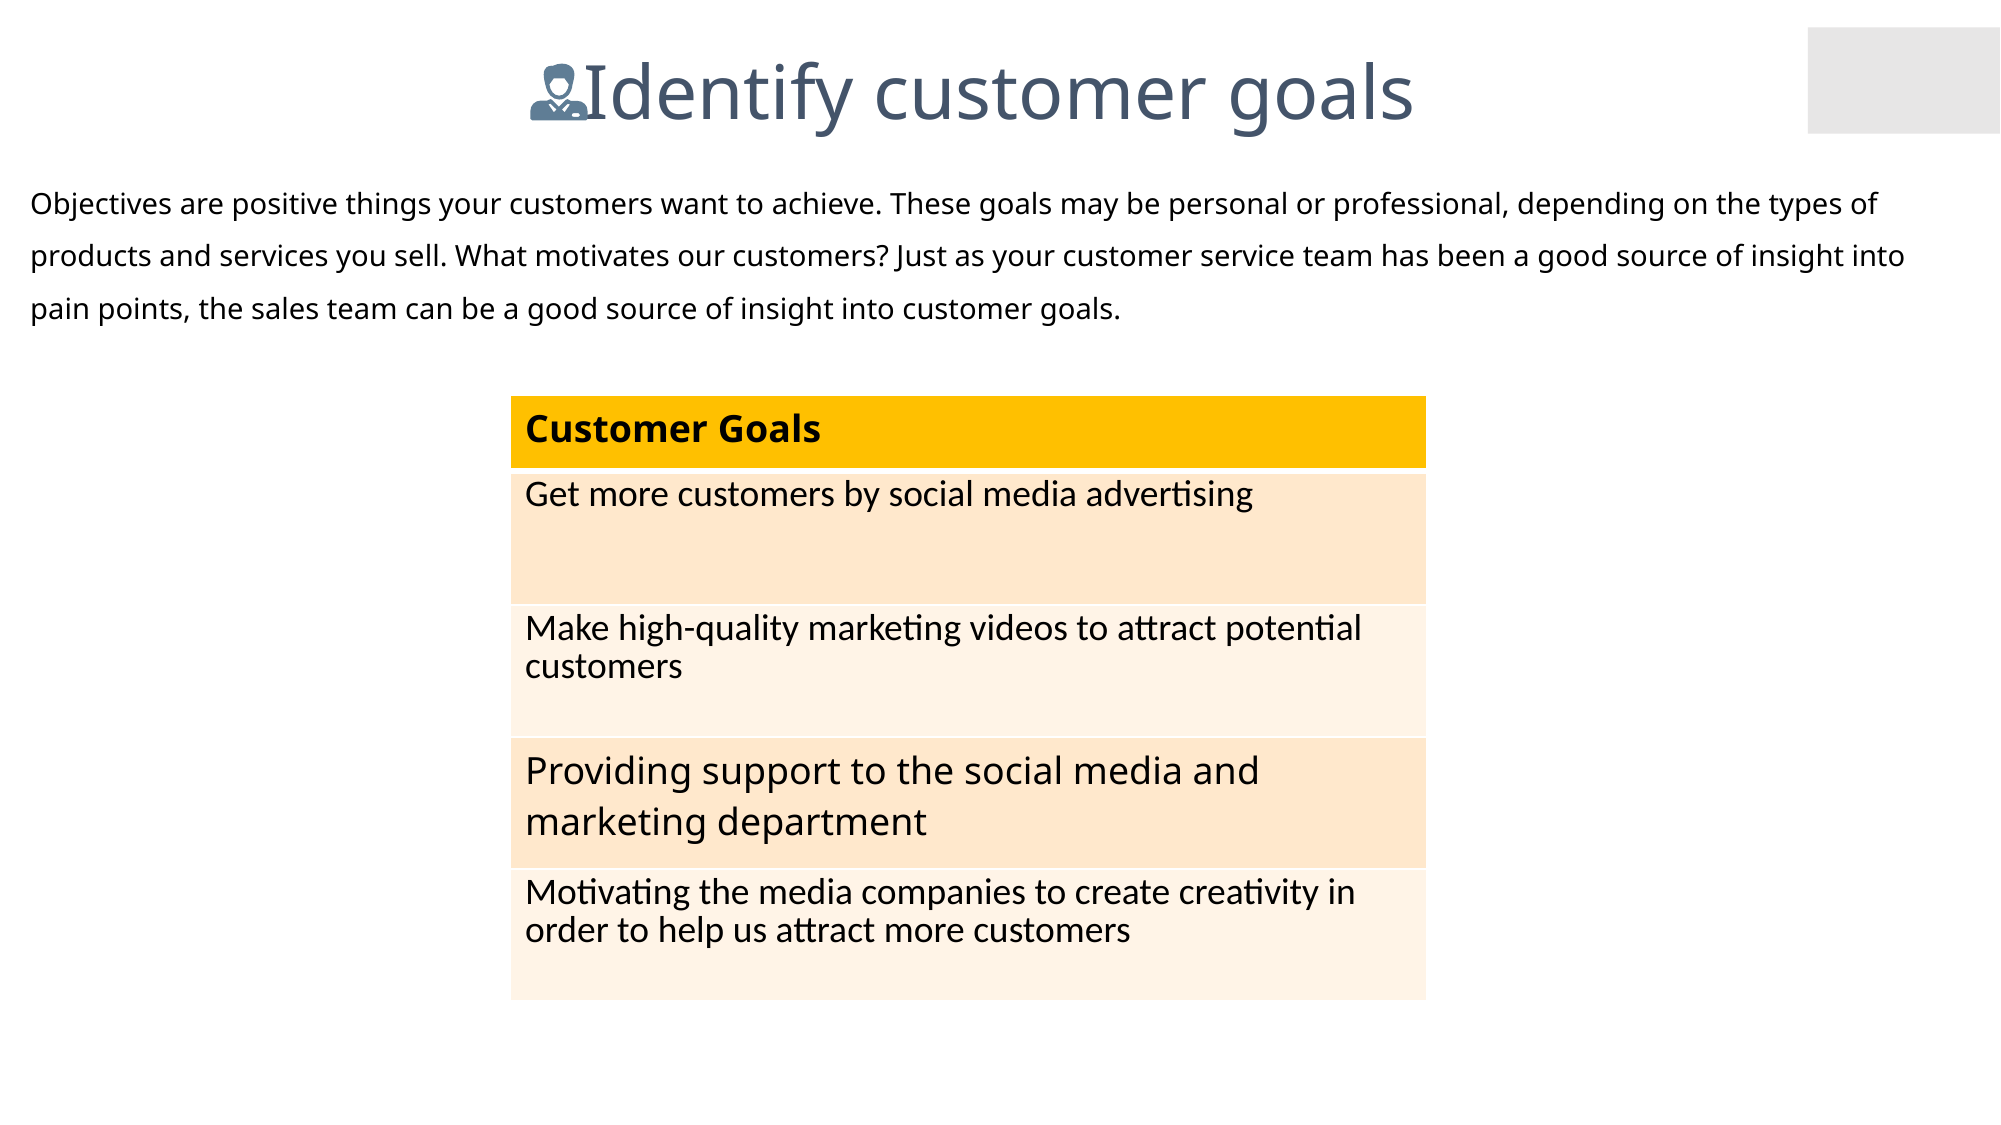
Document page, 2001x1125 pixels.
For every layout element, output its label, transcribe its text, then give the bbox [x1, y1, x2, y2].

table_cell Make high-quality marketing videos to attract potential customers [511, 606, 1426, 736]
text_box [530, 63, 588, 121]
table_cell Get more customers by social media advertising [511, 474, 1426, 604]
table_header Customer Goals [511, 396, 1426, 468]
table_cell Motivating the media companies to create creativity in order to help us attract more customers [511, 870, 1426, 1000]
text_box Objectives are positive things your customers want to achieve. These goals may be personal or professional, depending on the types of products and services you sell. What motivates our customers? Just as your customer service team has been a good source of insight into pain points, the sales team can be a good source of insight into customer goals. [12, 158, 1988, 334]
table_cell Providing support to the social media and marketing department [511, 738, 1426, 868]
text_box Identify customer goals [576, 40, 1424, 138]
